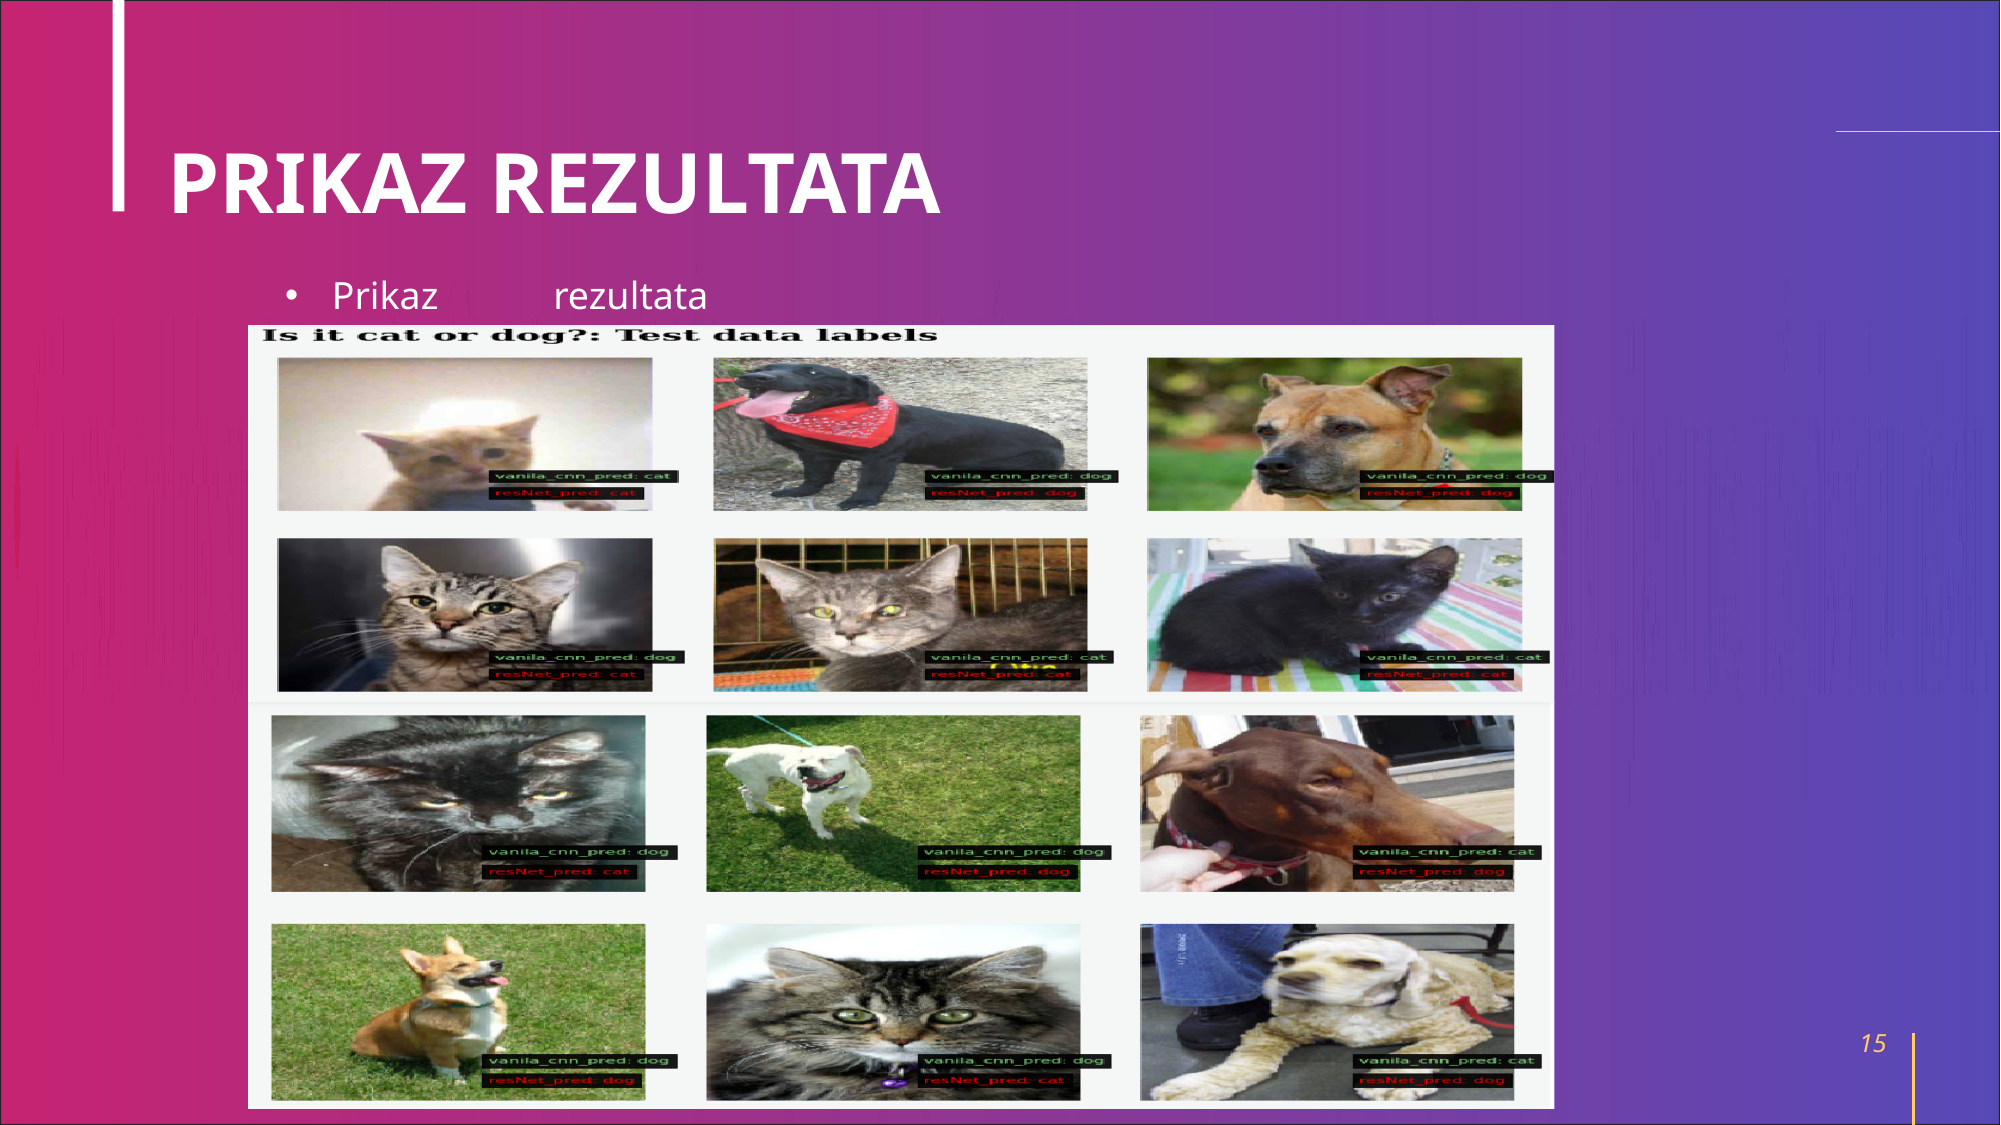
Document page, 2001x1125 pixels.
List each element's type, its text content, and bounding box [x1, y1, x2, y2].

picture [247, 325, 1555, 1109]
slide_number 15 [1555, 1015, 1902, 1075]
text_box Prikaz rezultata predviđanja: [270, 264, 724, 325]
title PRIKAZ REZULTATA [152, 77, 1878, 295]
